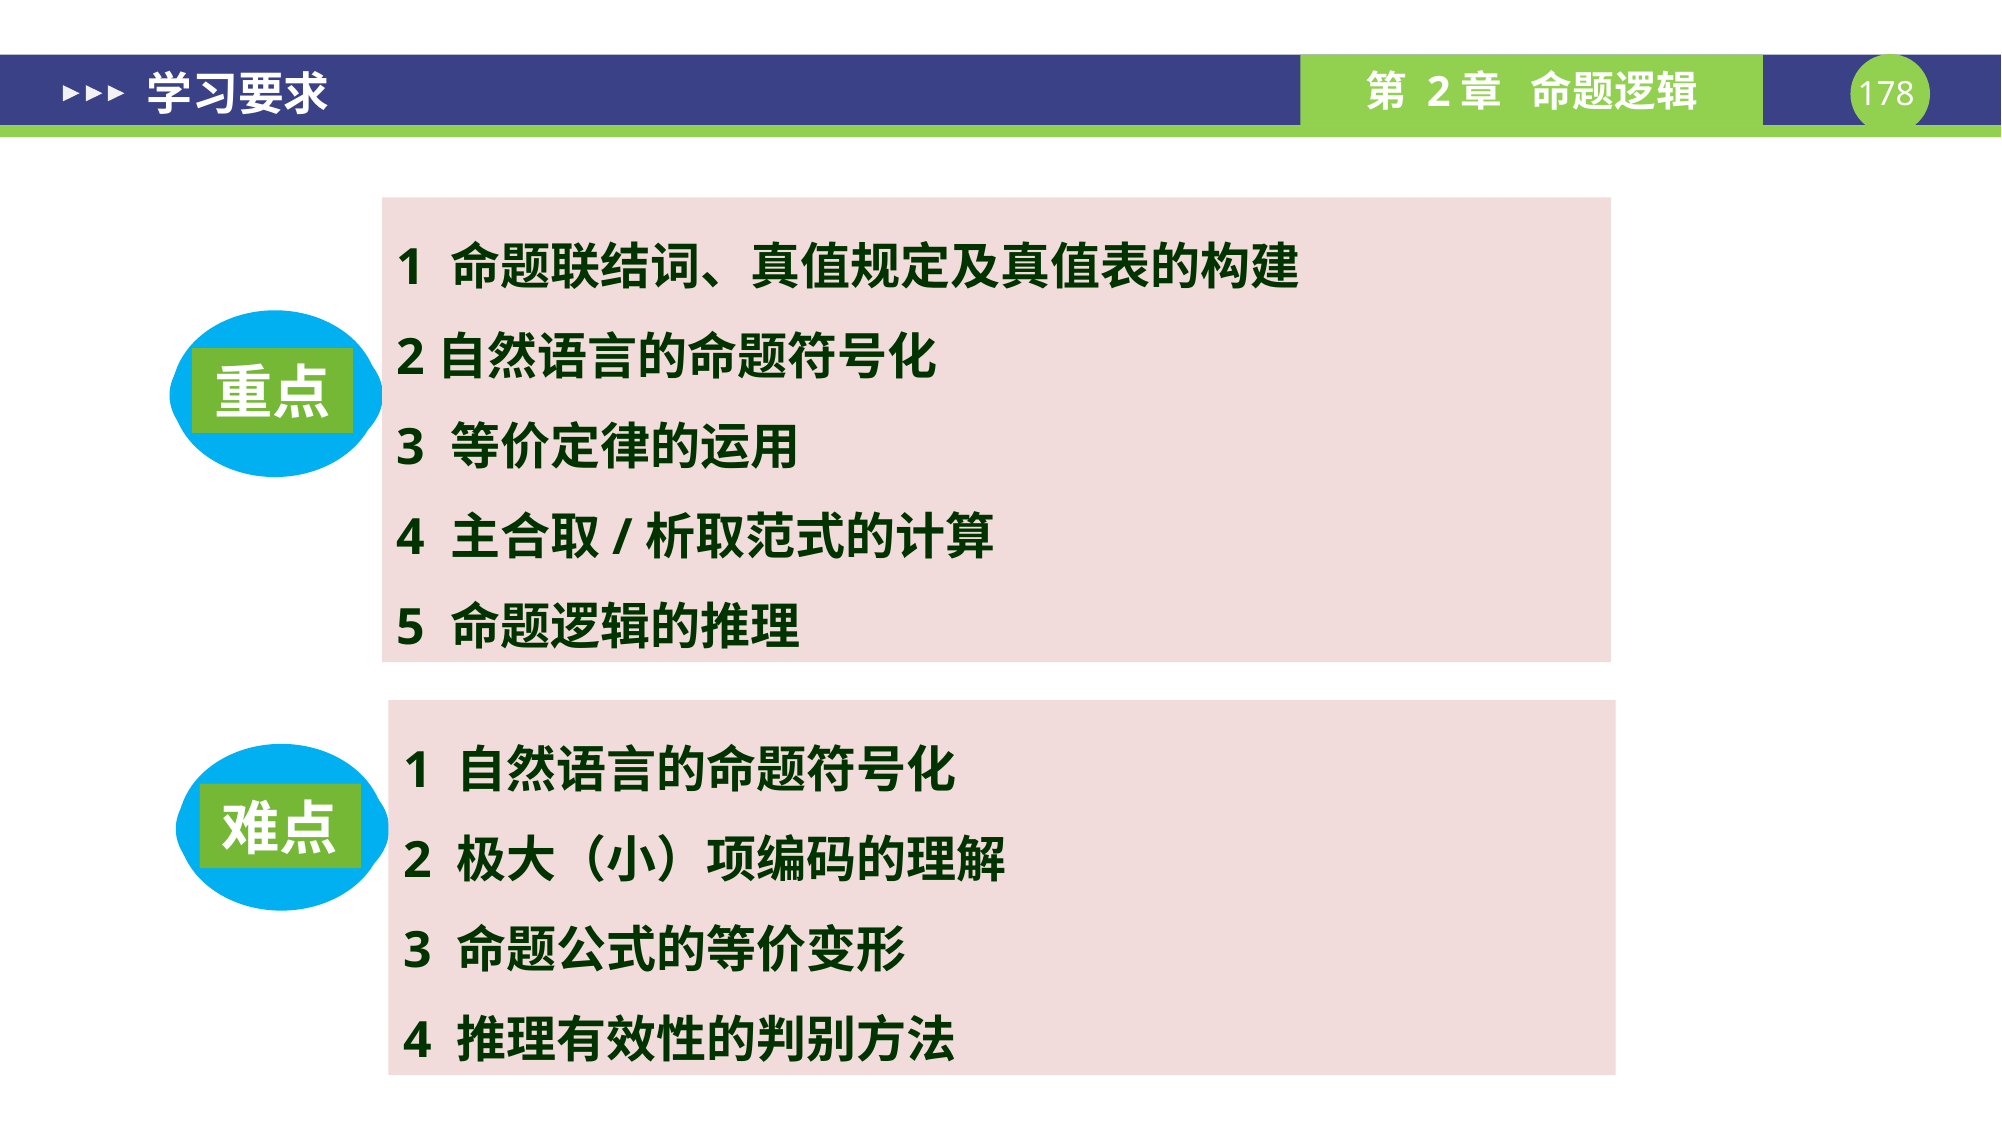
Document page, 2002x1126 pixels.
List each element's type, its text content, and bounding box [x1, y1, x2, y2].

text_box 学习要求 [126, 59, 998, 126]
text_box 1 自然语言的命题符号化 2 极大（小）项编码的理解 3 命题公式的等价变形 4 推理有效性的判别方法 [388, 700, 1616, 1075]
text_box 1 命题联结词、真值规定及真值表的构建 2自然语言的命题符号化 3 等价定律的运用 4 主合取/析取范式的计算 5 命题逻辑的推理 [382, 197, 1611, 663]
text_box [169, 310, 384, 478]
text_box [175, 743, 390, 911]
